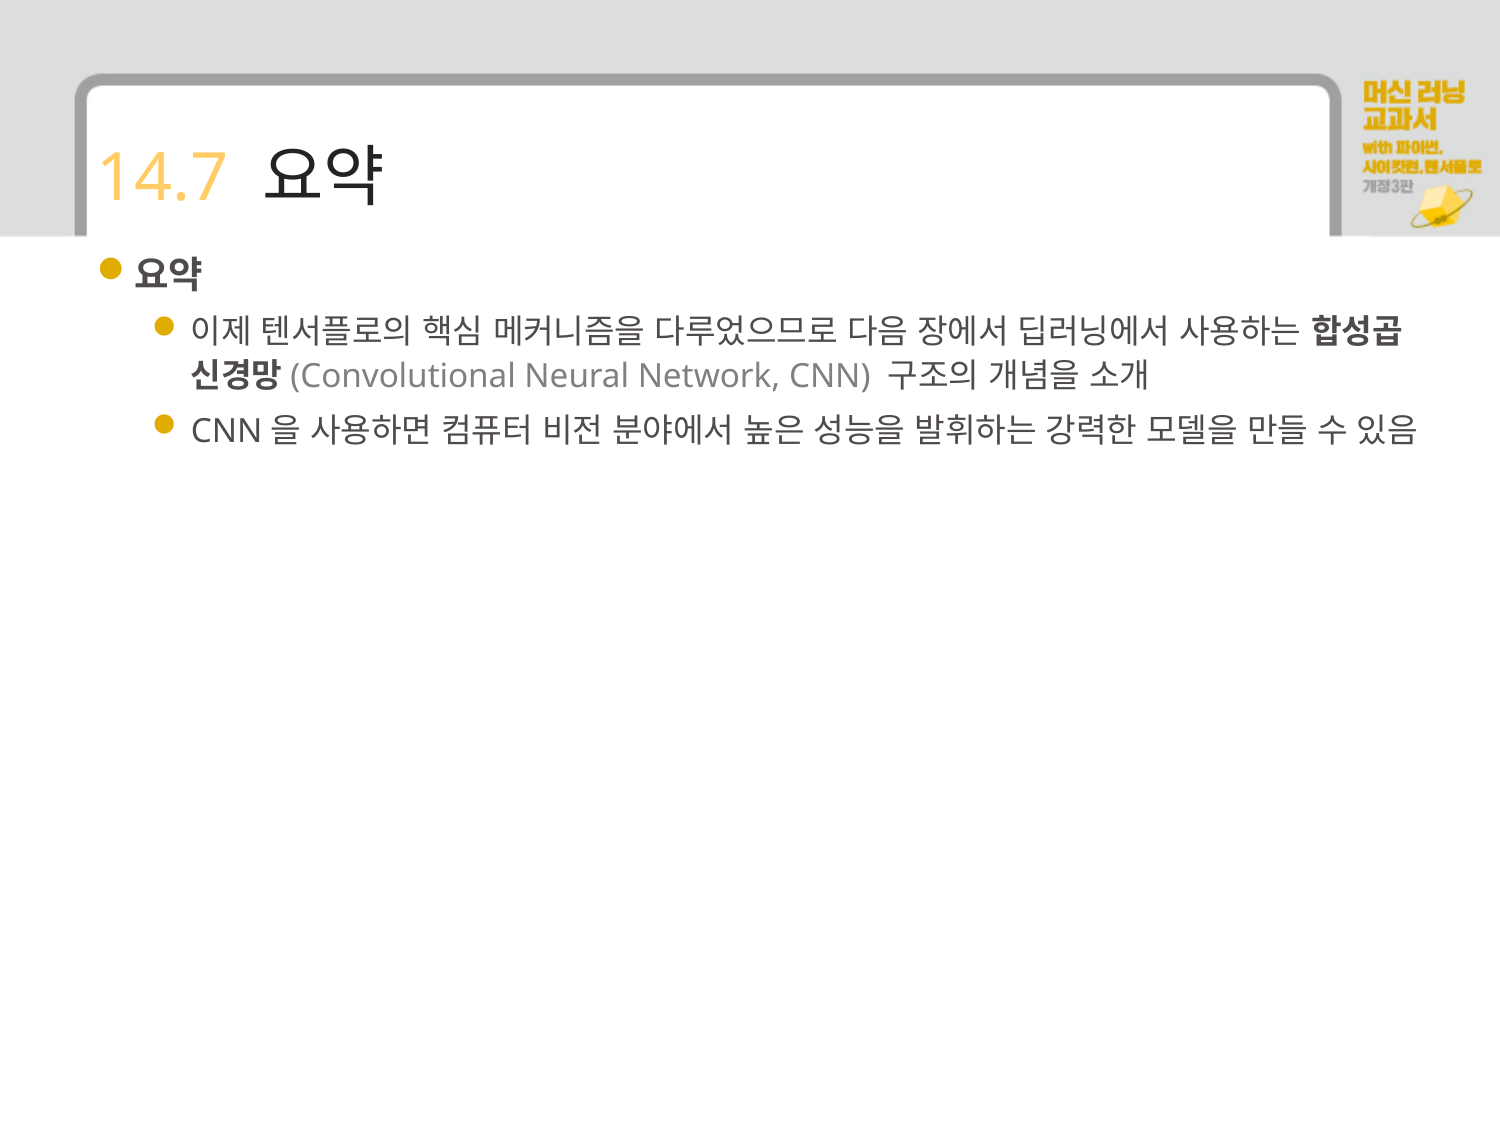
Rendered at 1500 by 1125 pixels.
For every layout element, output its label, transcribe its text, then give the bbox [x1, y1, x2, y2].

list 요약 이제 텐서플로의 핵심 메커니즘을 다루었으므로 다음 장에서 딥러닝에서 사용하는 합성곱 신경망(Convolutional Neural Network, CNN) 구조의 개념을 소개 CNN을 사용하면 컴퓨터 비전 분야에서 높은 성능을 발휘하는 강력한 모델을 만들 수 있음 [81, 239, 1440, 1054]
picture [0, 0, 1500, 1125]
title 14.7 요약 [81, 90, 1412, 222]
